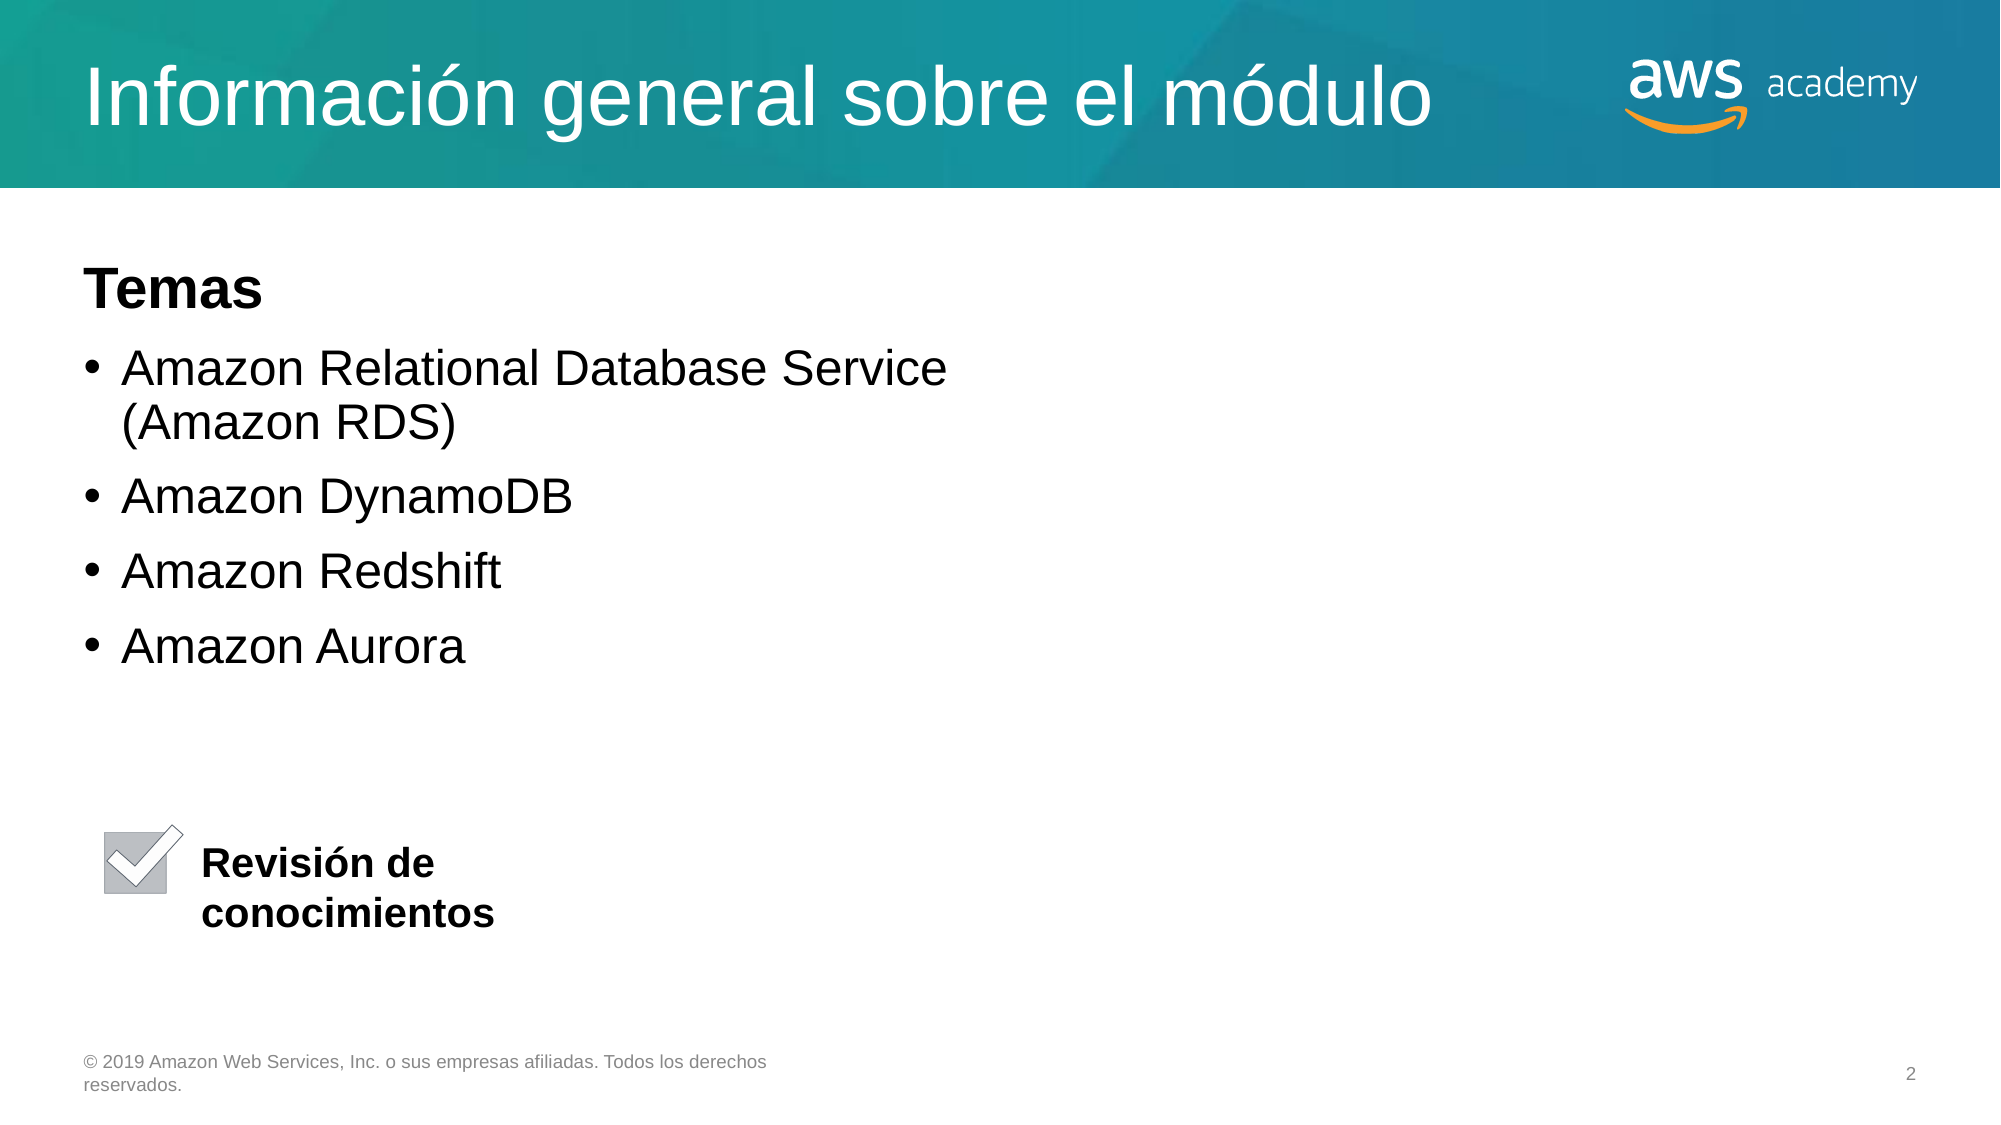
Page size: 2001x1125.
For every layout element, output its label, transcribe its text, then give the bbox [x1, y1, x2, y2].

picture [0, 0, 2000, 188]
footer © 2019 Amazon Web Services, Inc. o sus empresas afiliadas. Todos los derechos reservados. [68, 1042, 876, 1103]
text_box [98, 815, 564, 946]
slide_number ‹#› [1481, 1042, 1932, 1103]
list Temas Amazon Relational Database Service (Amazon RDS) Amazon DynamoDB Amazon Redshift Amazon Aurora [68, 250, 972, 1014]
title Información general sobre el módulo [68, 59, 1551, 138]
